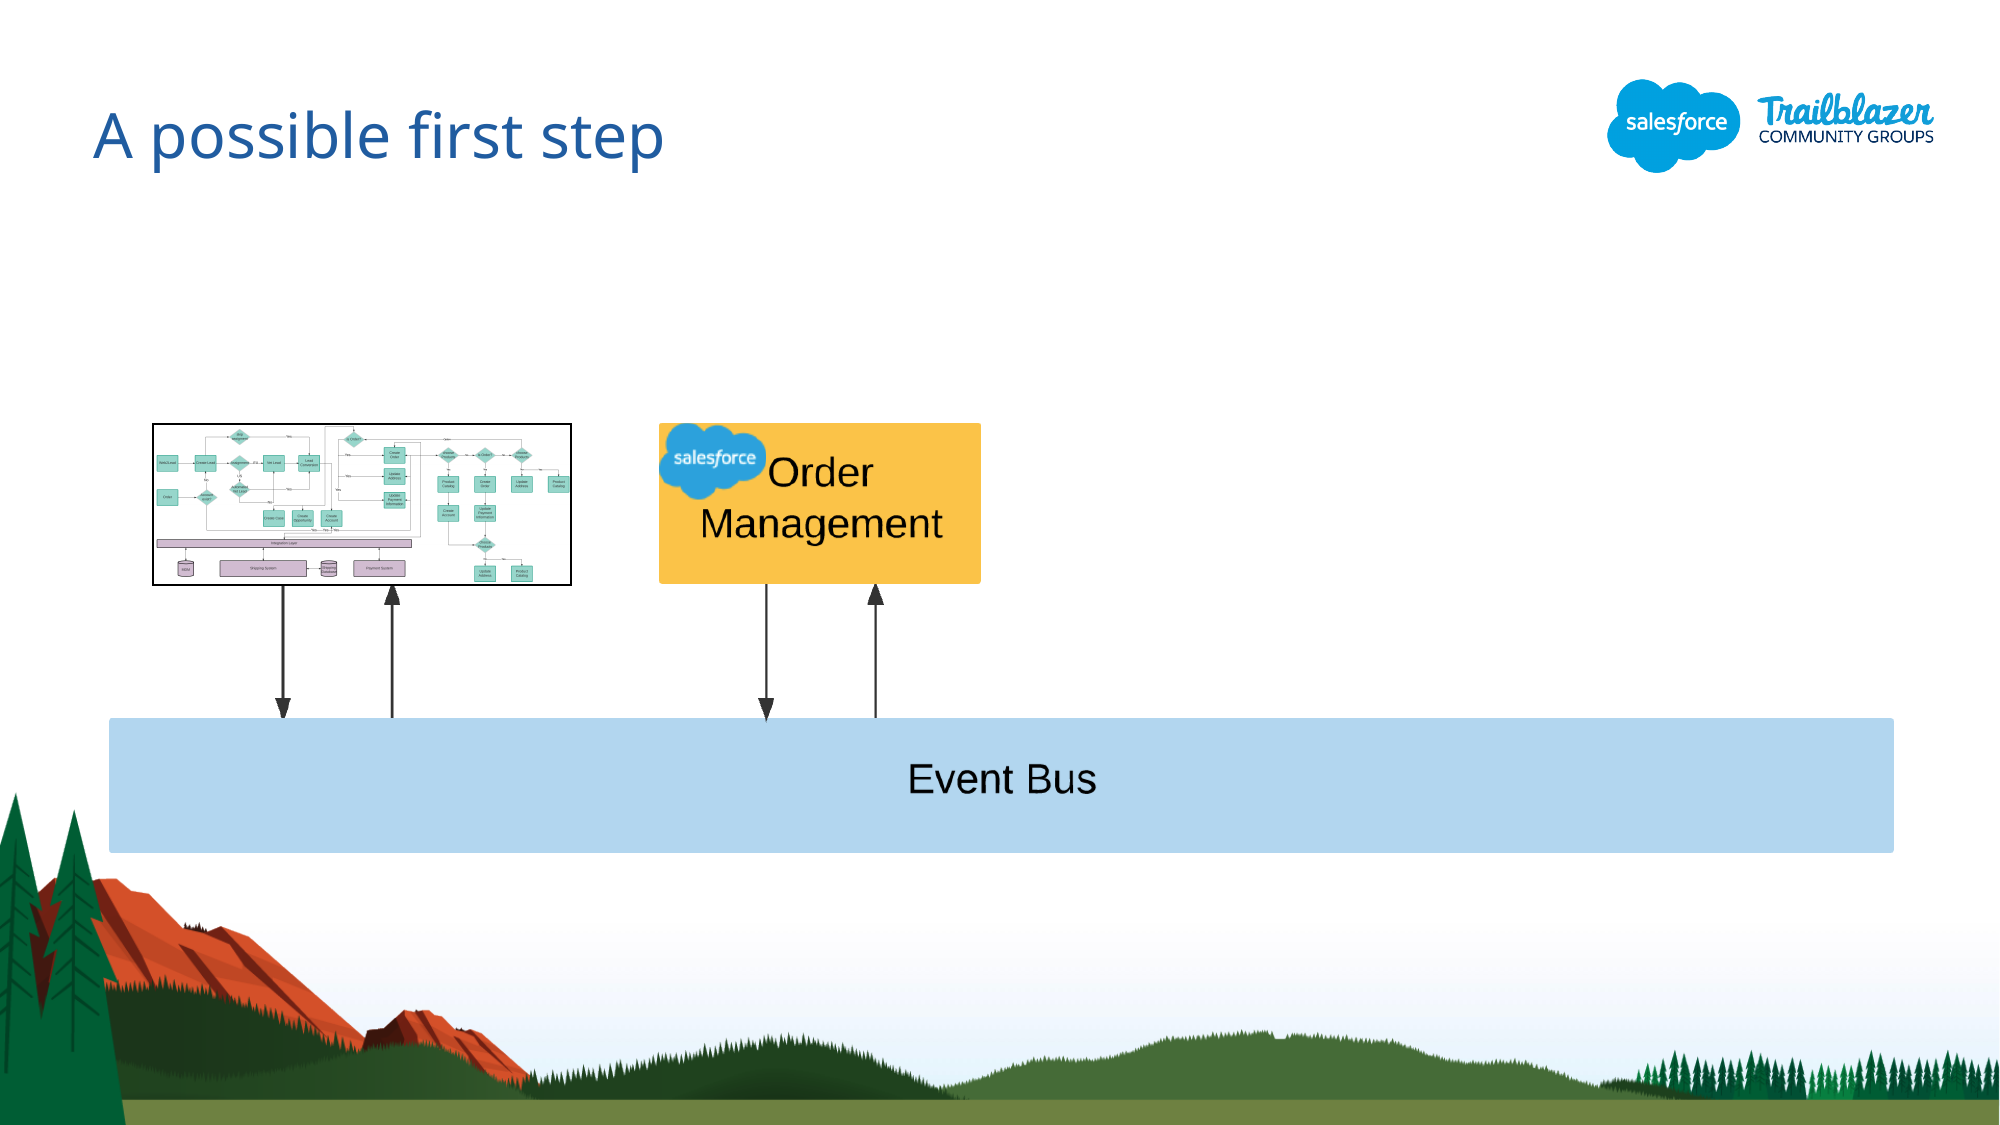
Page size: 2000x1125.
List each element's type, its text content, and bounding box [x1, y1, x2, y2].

picture [0, 0, 2000, 1125]
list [93, 406, 1906, 865]
title A possible first step [93, 10, 1906, 173]
